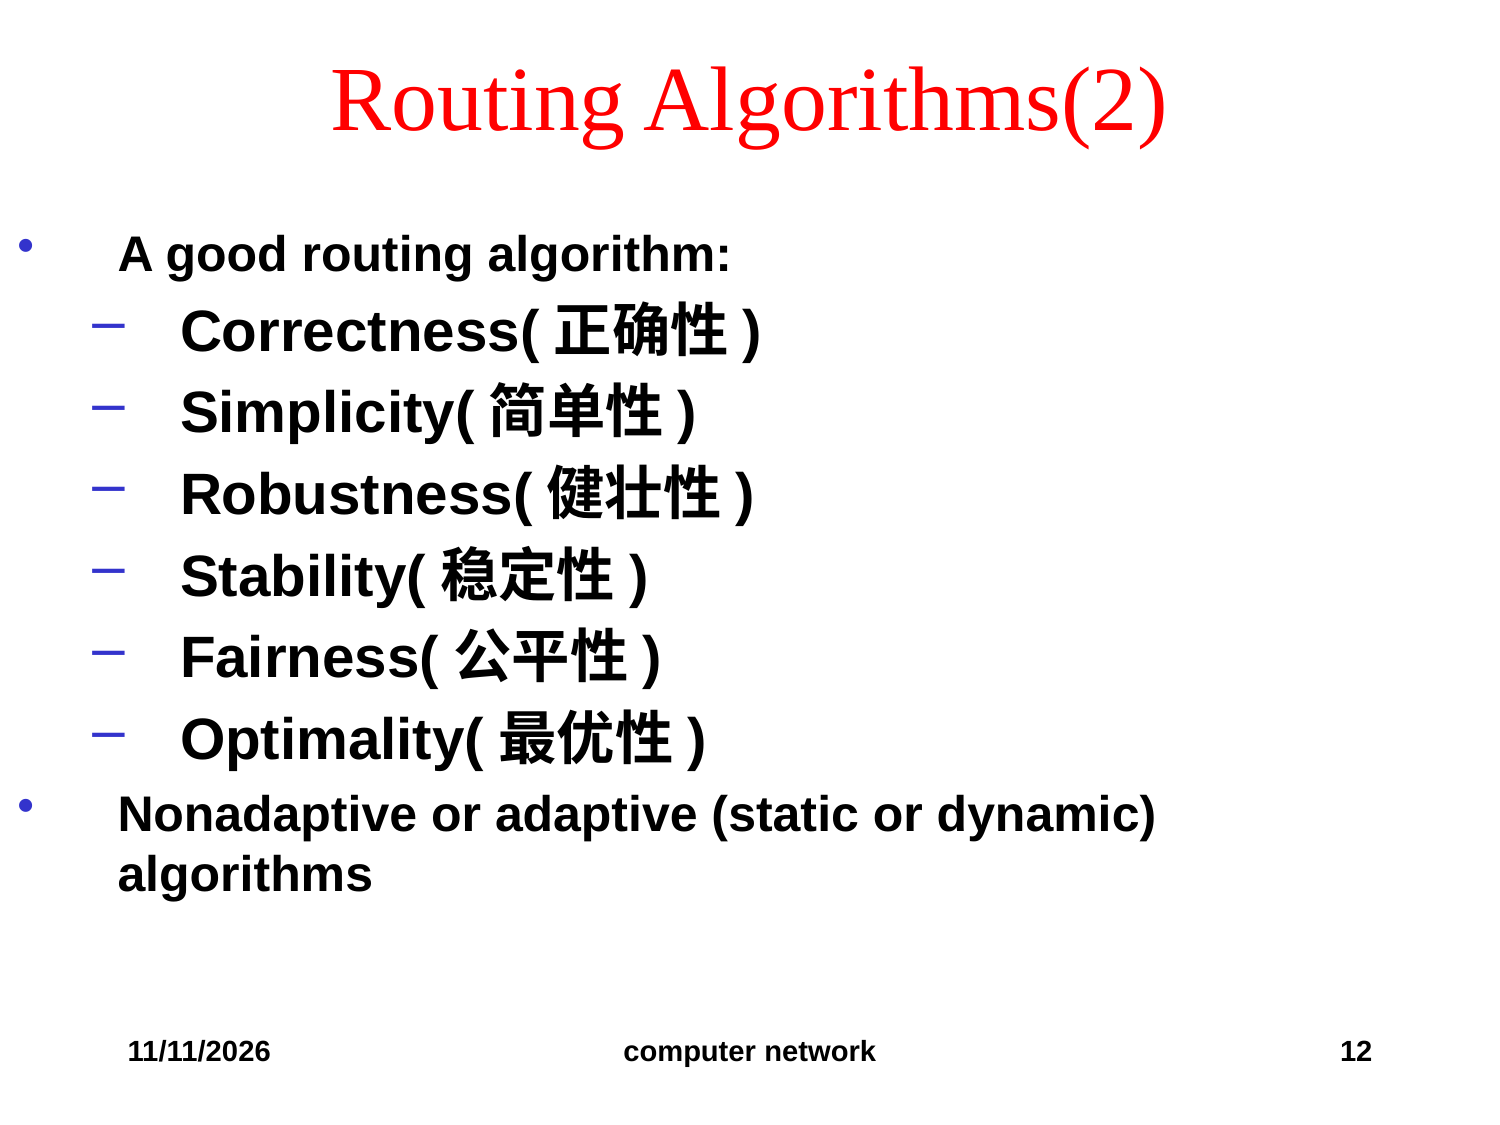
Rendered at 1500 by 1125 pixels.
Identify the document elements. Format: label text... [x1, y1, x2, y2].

title Routing Algorithms(2) [0, 0, 1500, 188]
footer computer network [512, 1056, 988, 1100]
slide_number 12 [1074, 1056, 1388, 1100]
list A good routing algorithm: Correctness(正确性) Simplicity(简单性) Robustness(健壮性) Stability(稳定性) Fairness(公平性) Optimality(最优性) Nonadaptive or adaptive (static or dynamic) algorithms [0, 212, 1431, 1056]
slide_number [112, 1056, 425, 1100]
